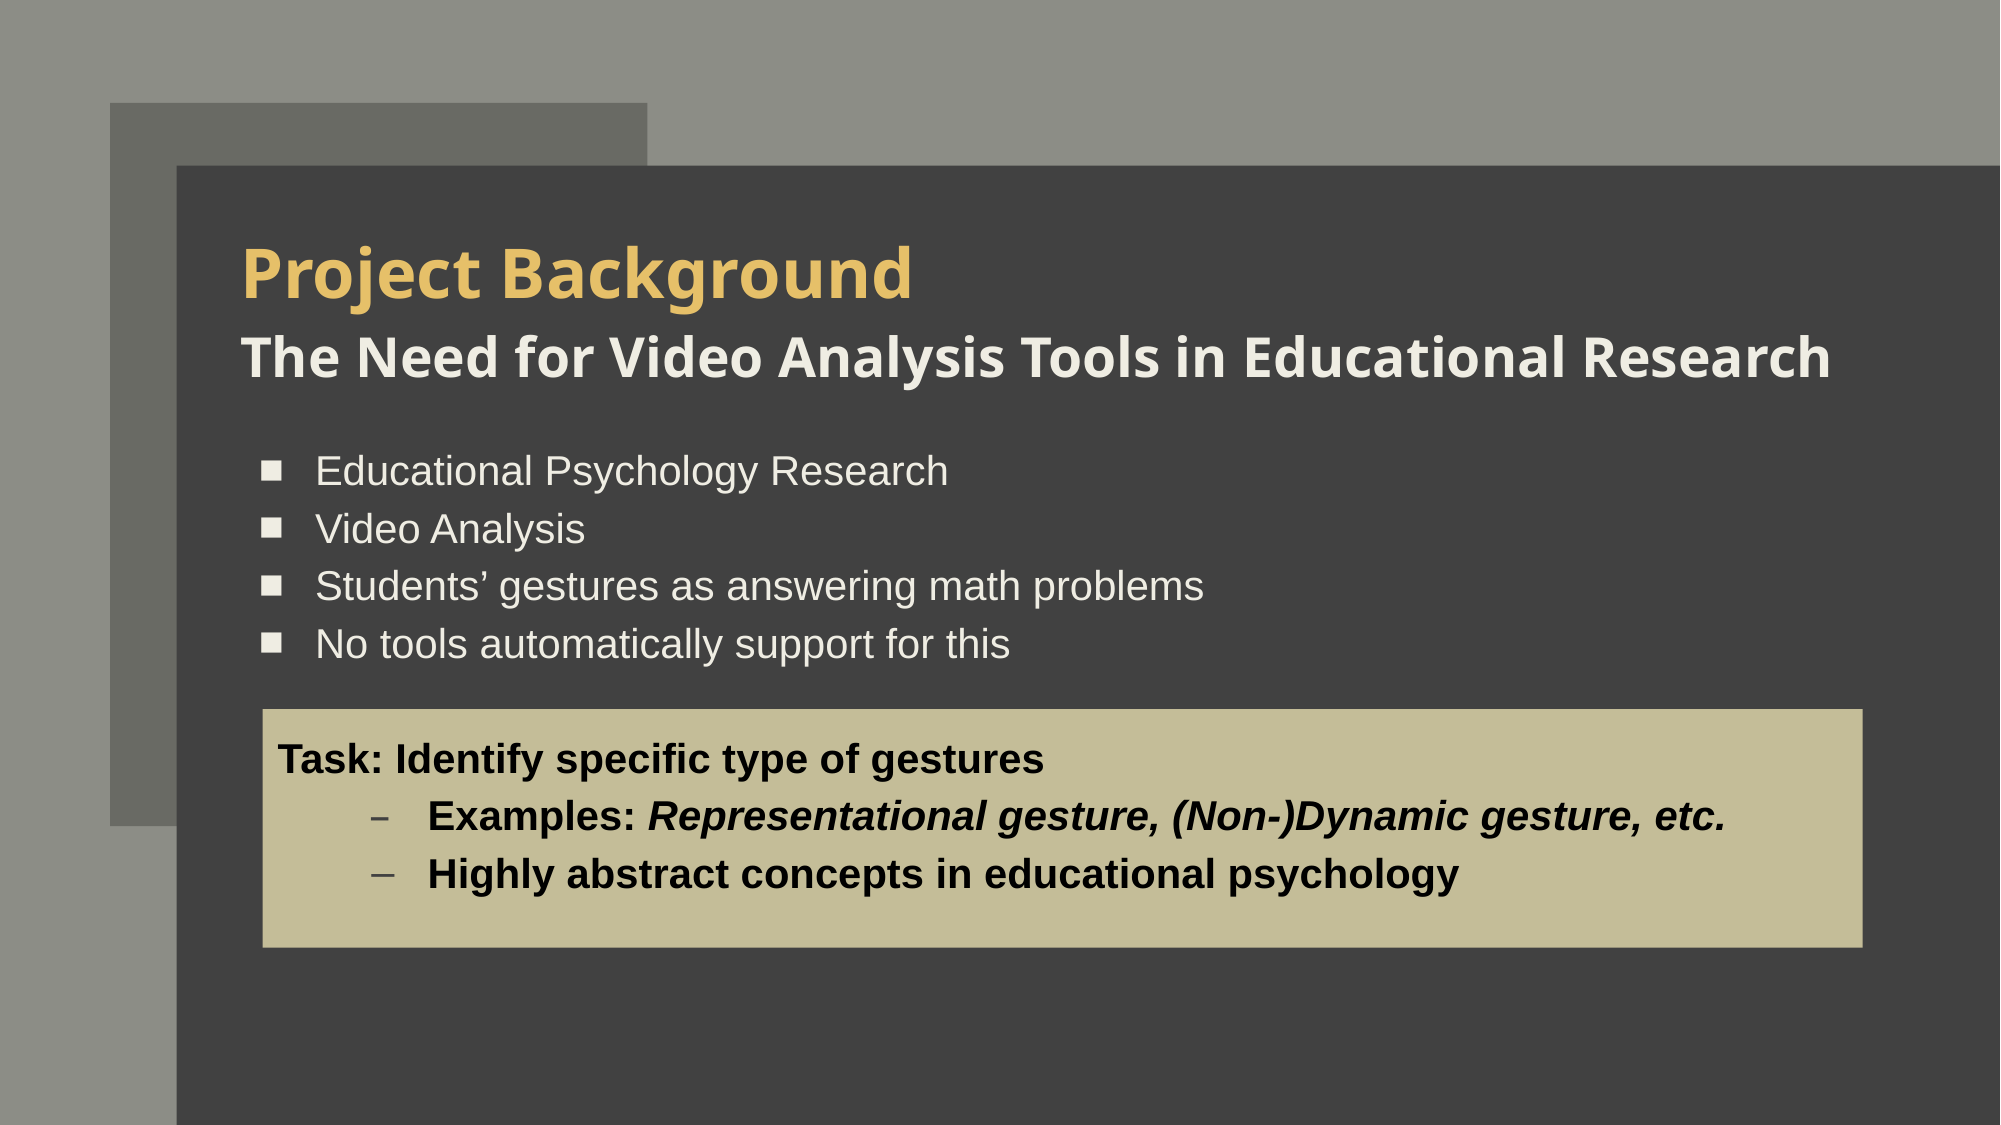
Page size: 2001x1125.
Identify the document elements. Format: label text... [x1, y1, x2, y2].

text_box Task: Identify specific type of gestures Examples: Representational gesture, (Non-)Dynamic gesture, etc. Highly abstract concepts in educational psychology [262, 709, 1863, 948]
list Educational Psychology Research Video Analysis Students’ gestures as answering math problems No tools automatically support for this [225, 428, 1800, 692]
text_box [110, 102, 648, 827]
text_box [0, 0, 2000, 1125]
title Project Background The Need for Video Analysis Tools in Educational Research [225, 210, 1933, 410]
text_box [176, 165, 2000, 1125]
